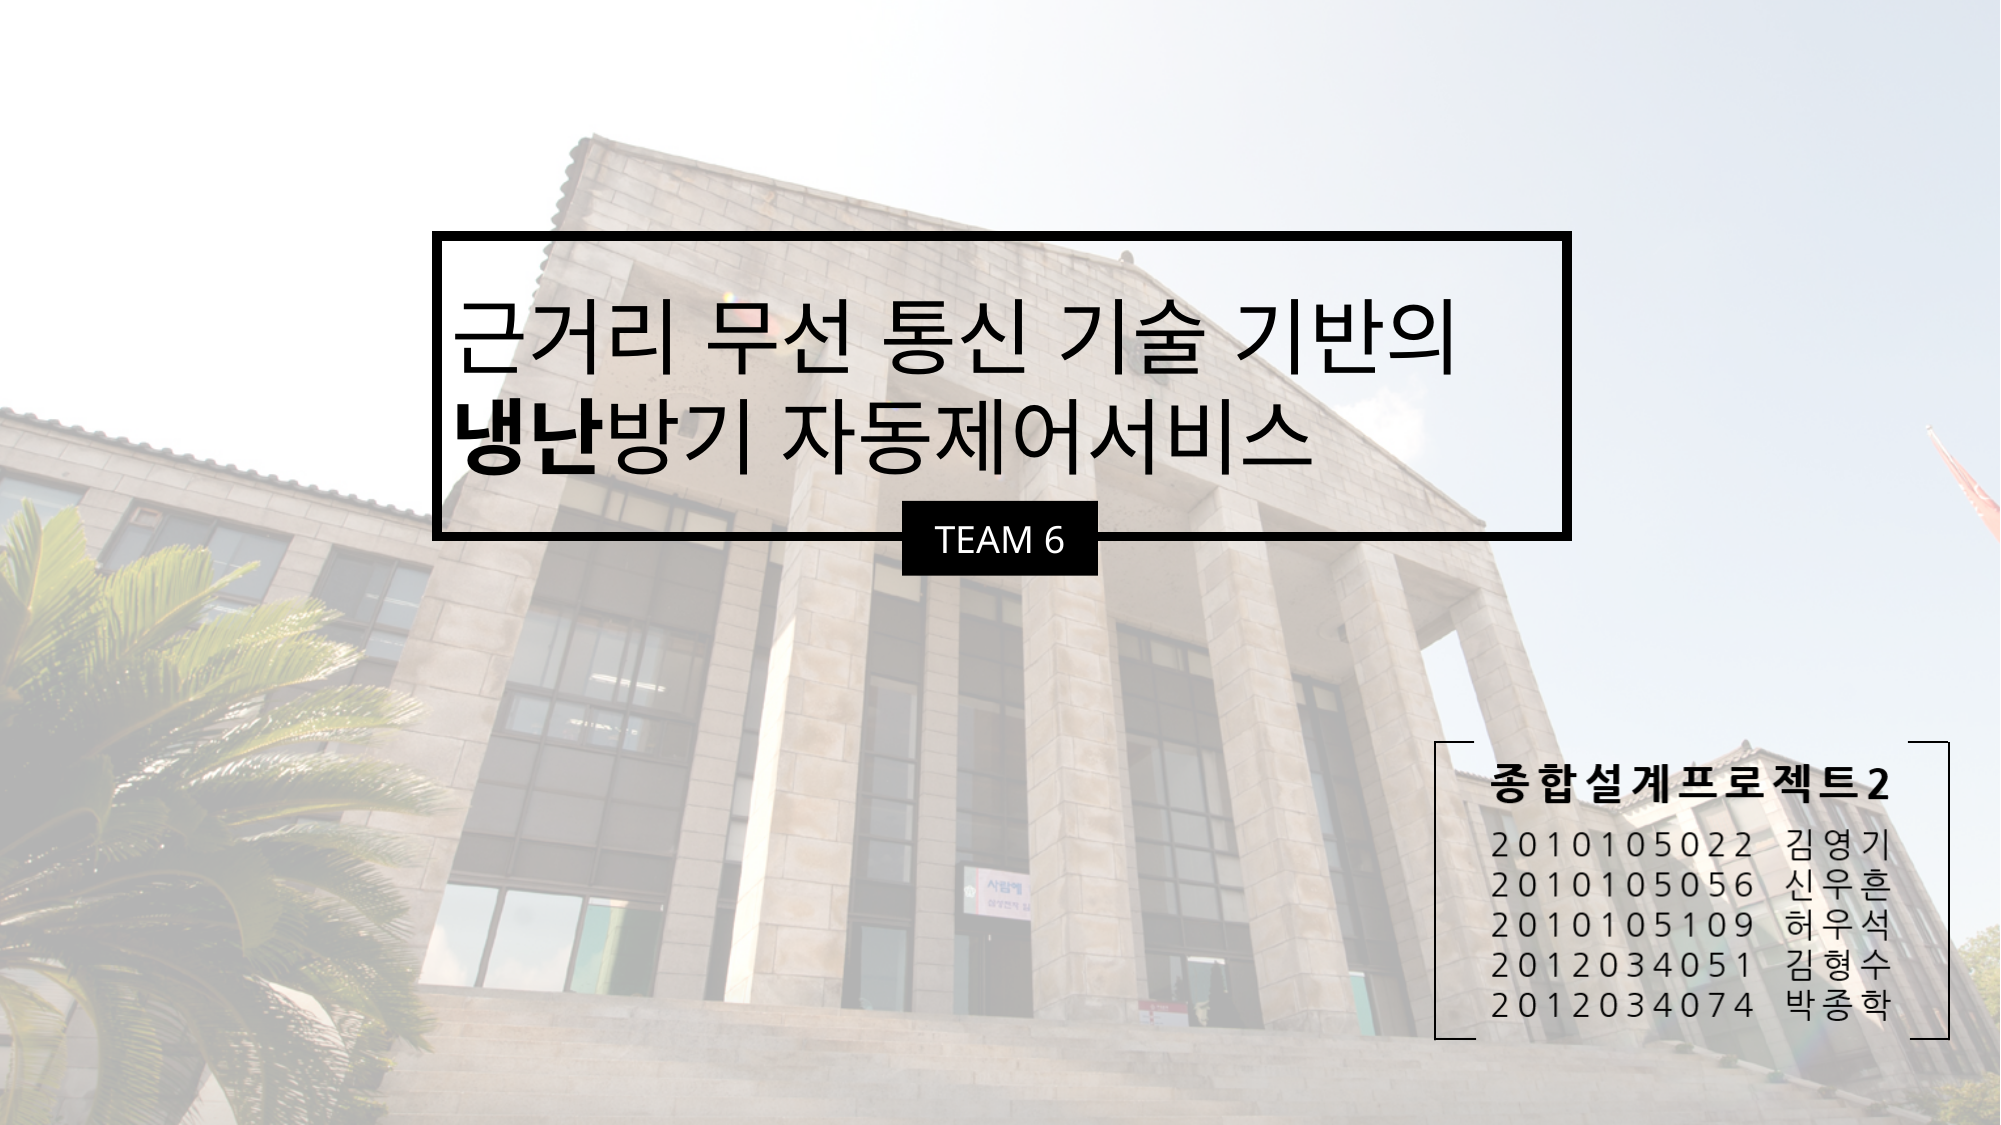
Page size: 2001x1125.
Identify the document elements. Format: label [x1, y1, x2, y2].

text_box [436, 236, 1568, 576]
picture [0, 0, 2000, 1125]
